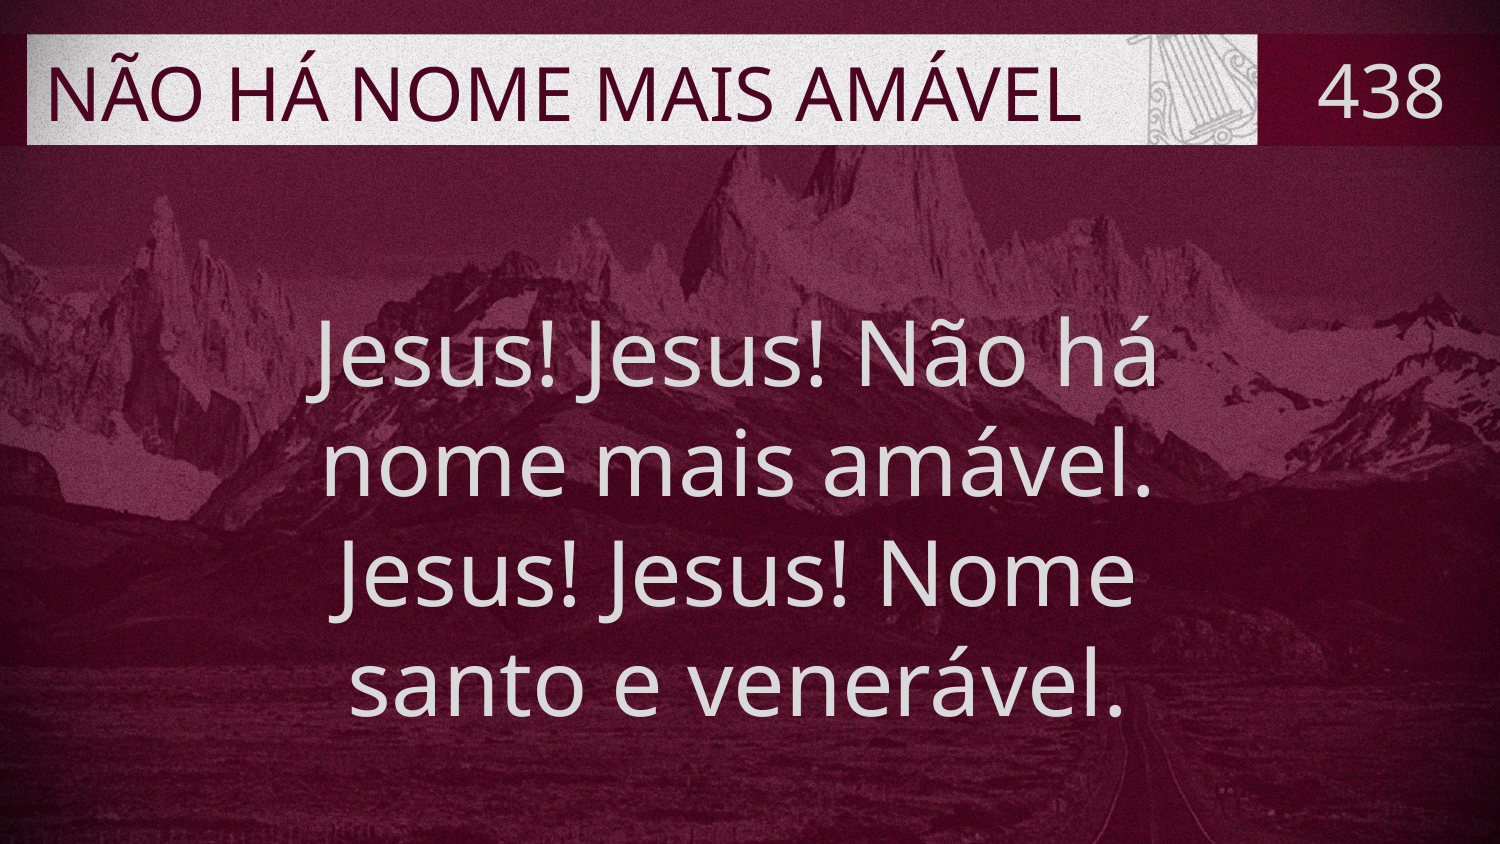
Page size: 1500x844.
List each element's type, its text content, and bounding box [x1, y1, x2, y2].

picture [0, 0, 1500, 185]
list 438 [1281, 36, 1483, 143]
list Jesus! Jesus! Não há nome mais amável. Jesus! Jesus! Nome santo e venerável. [0, 185, 1500, 844]
title NÃO HÁ NOME MAIS AMÁVEL [29, 33, 1258, 151]
